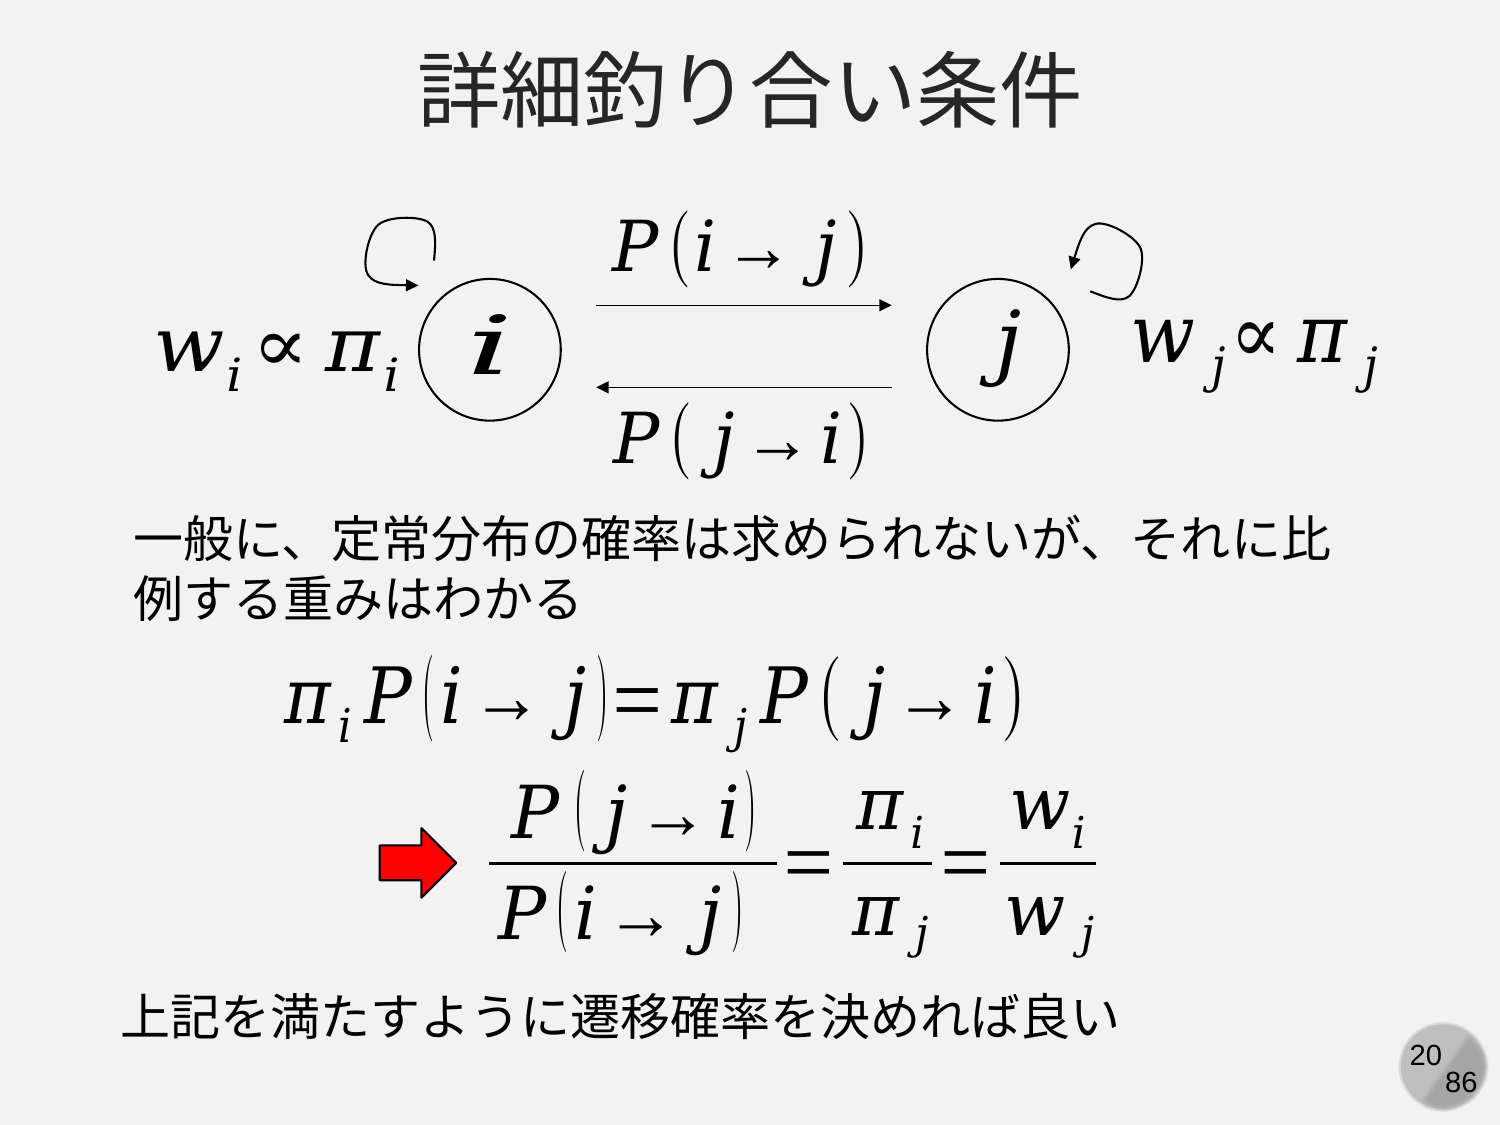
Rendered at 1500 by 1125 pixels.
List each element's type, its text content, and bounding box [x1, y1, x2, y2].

text_box [1068, 222, 1144, 301]
list 詳細釣り合い条件 [0, 31, 1500, 155]
text_box [378, 827, 457, 899]
text_box [926, 277, 1070, 422]
text_box [418, 277, 562, 422]
text_box [364, 216, 437, 292]
text_box 上記を満たすように遷移確率を決めれば良い [105, 978, 1136, 1053]
